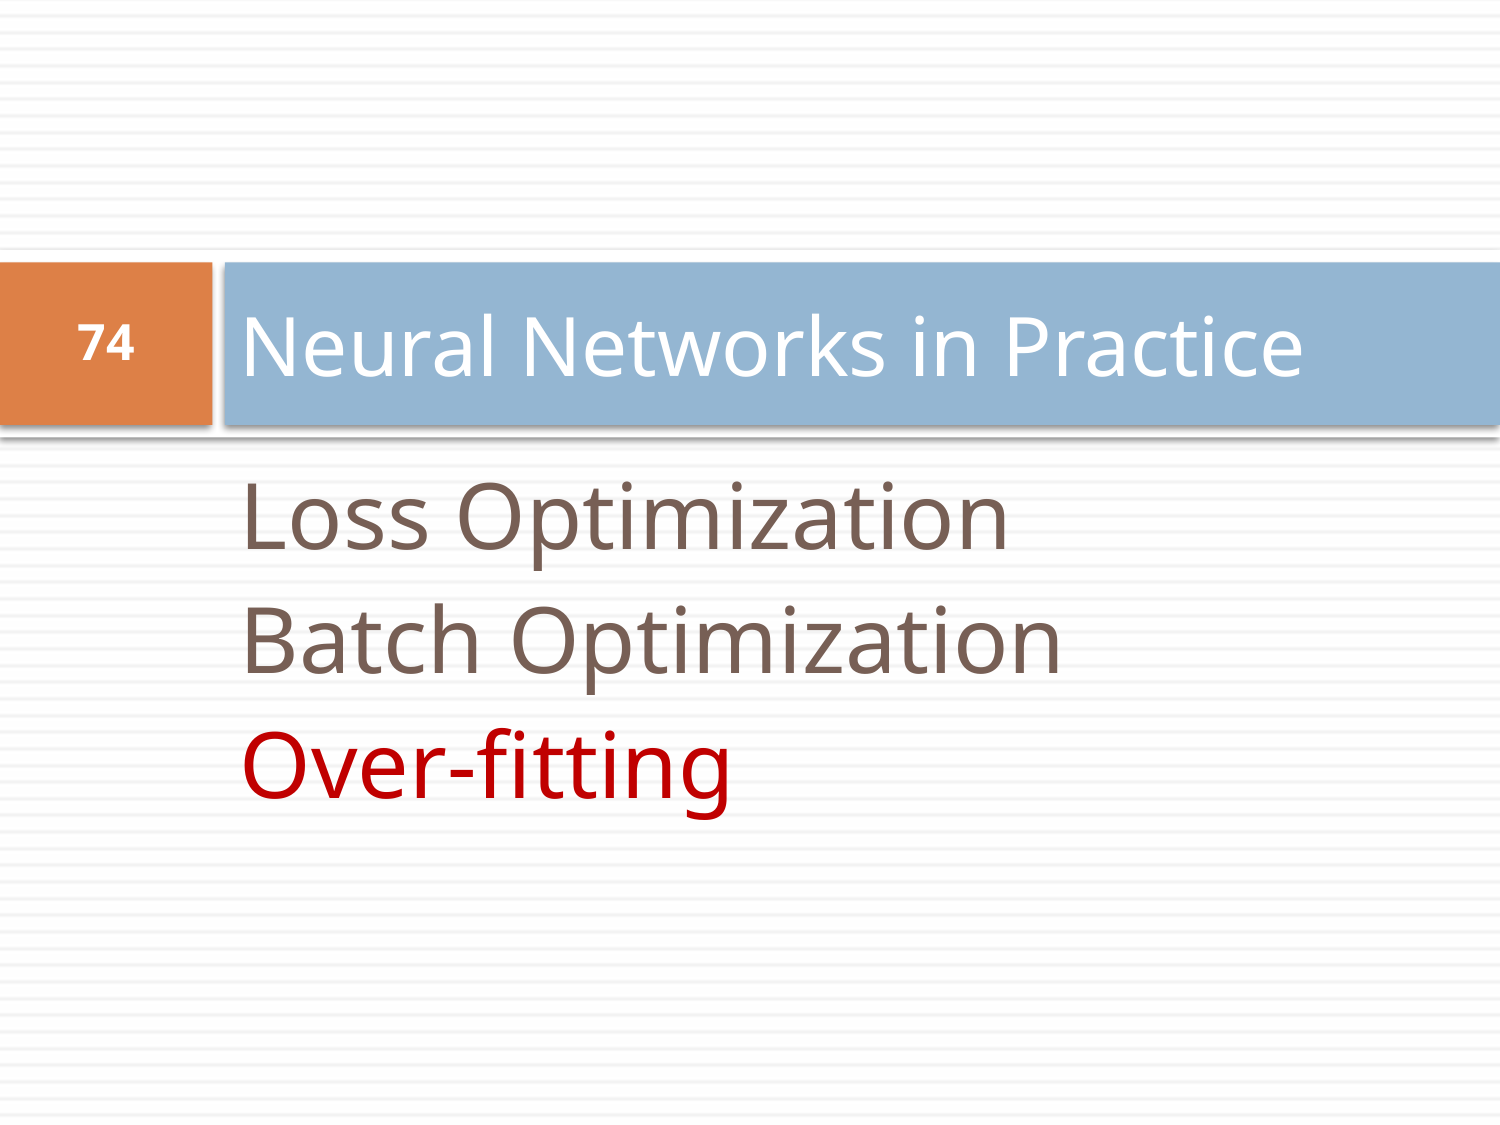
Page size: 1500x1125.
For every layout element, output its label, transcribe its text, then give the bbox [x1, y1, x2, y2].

list Loss Optimization Batch Optimization Over-fitting [225, 450, 1413, 838]
title Neural Networks in Practice [225, 262, 1475, 425]
slide_number 74 [0, 287, 213, 403]
